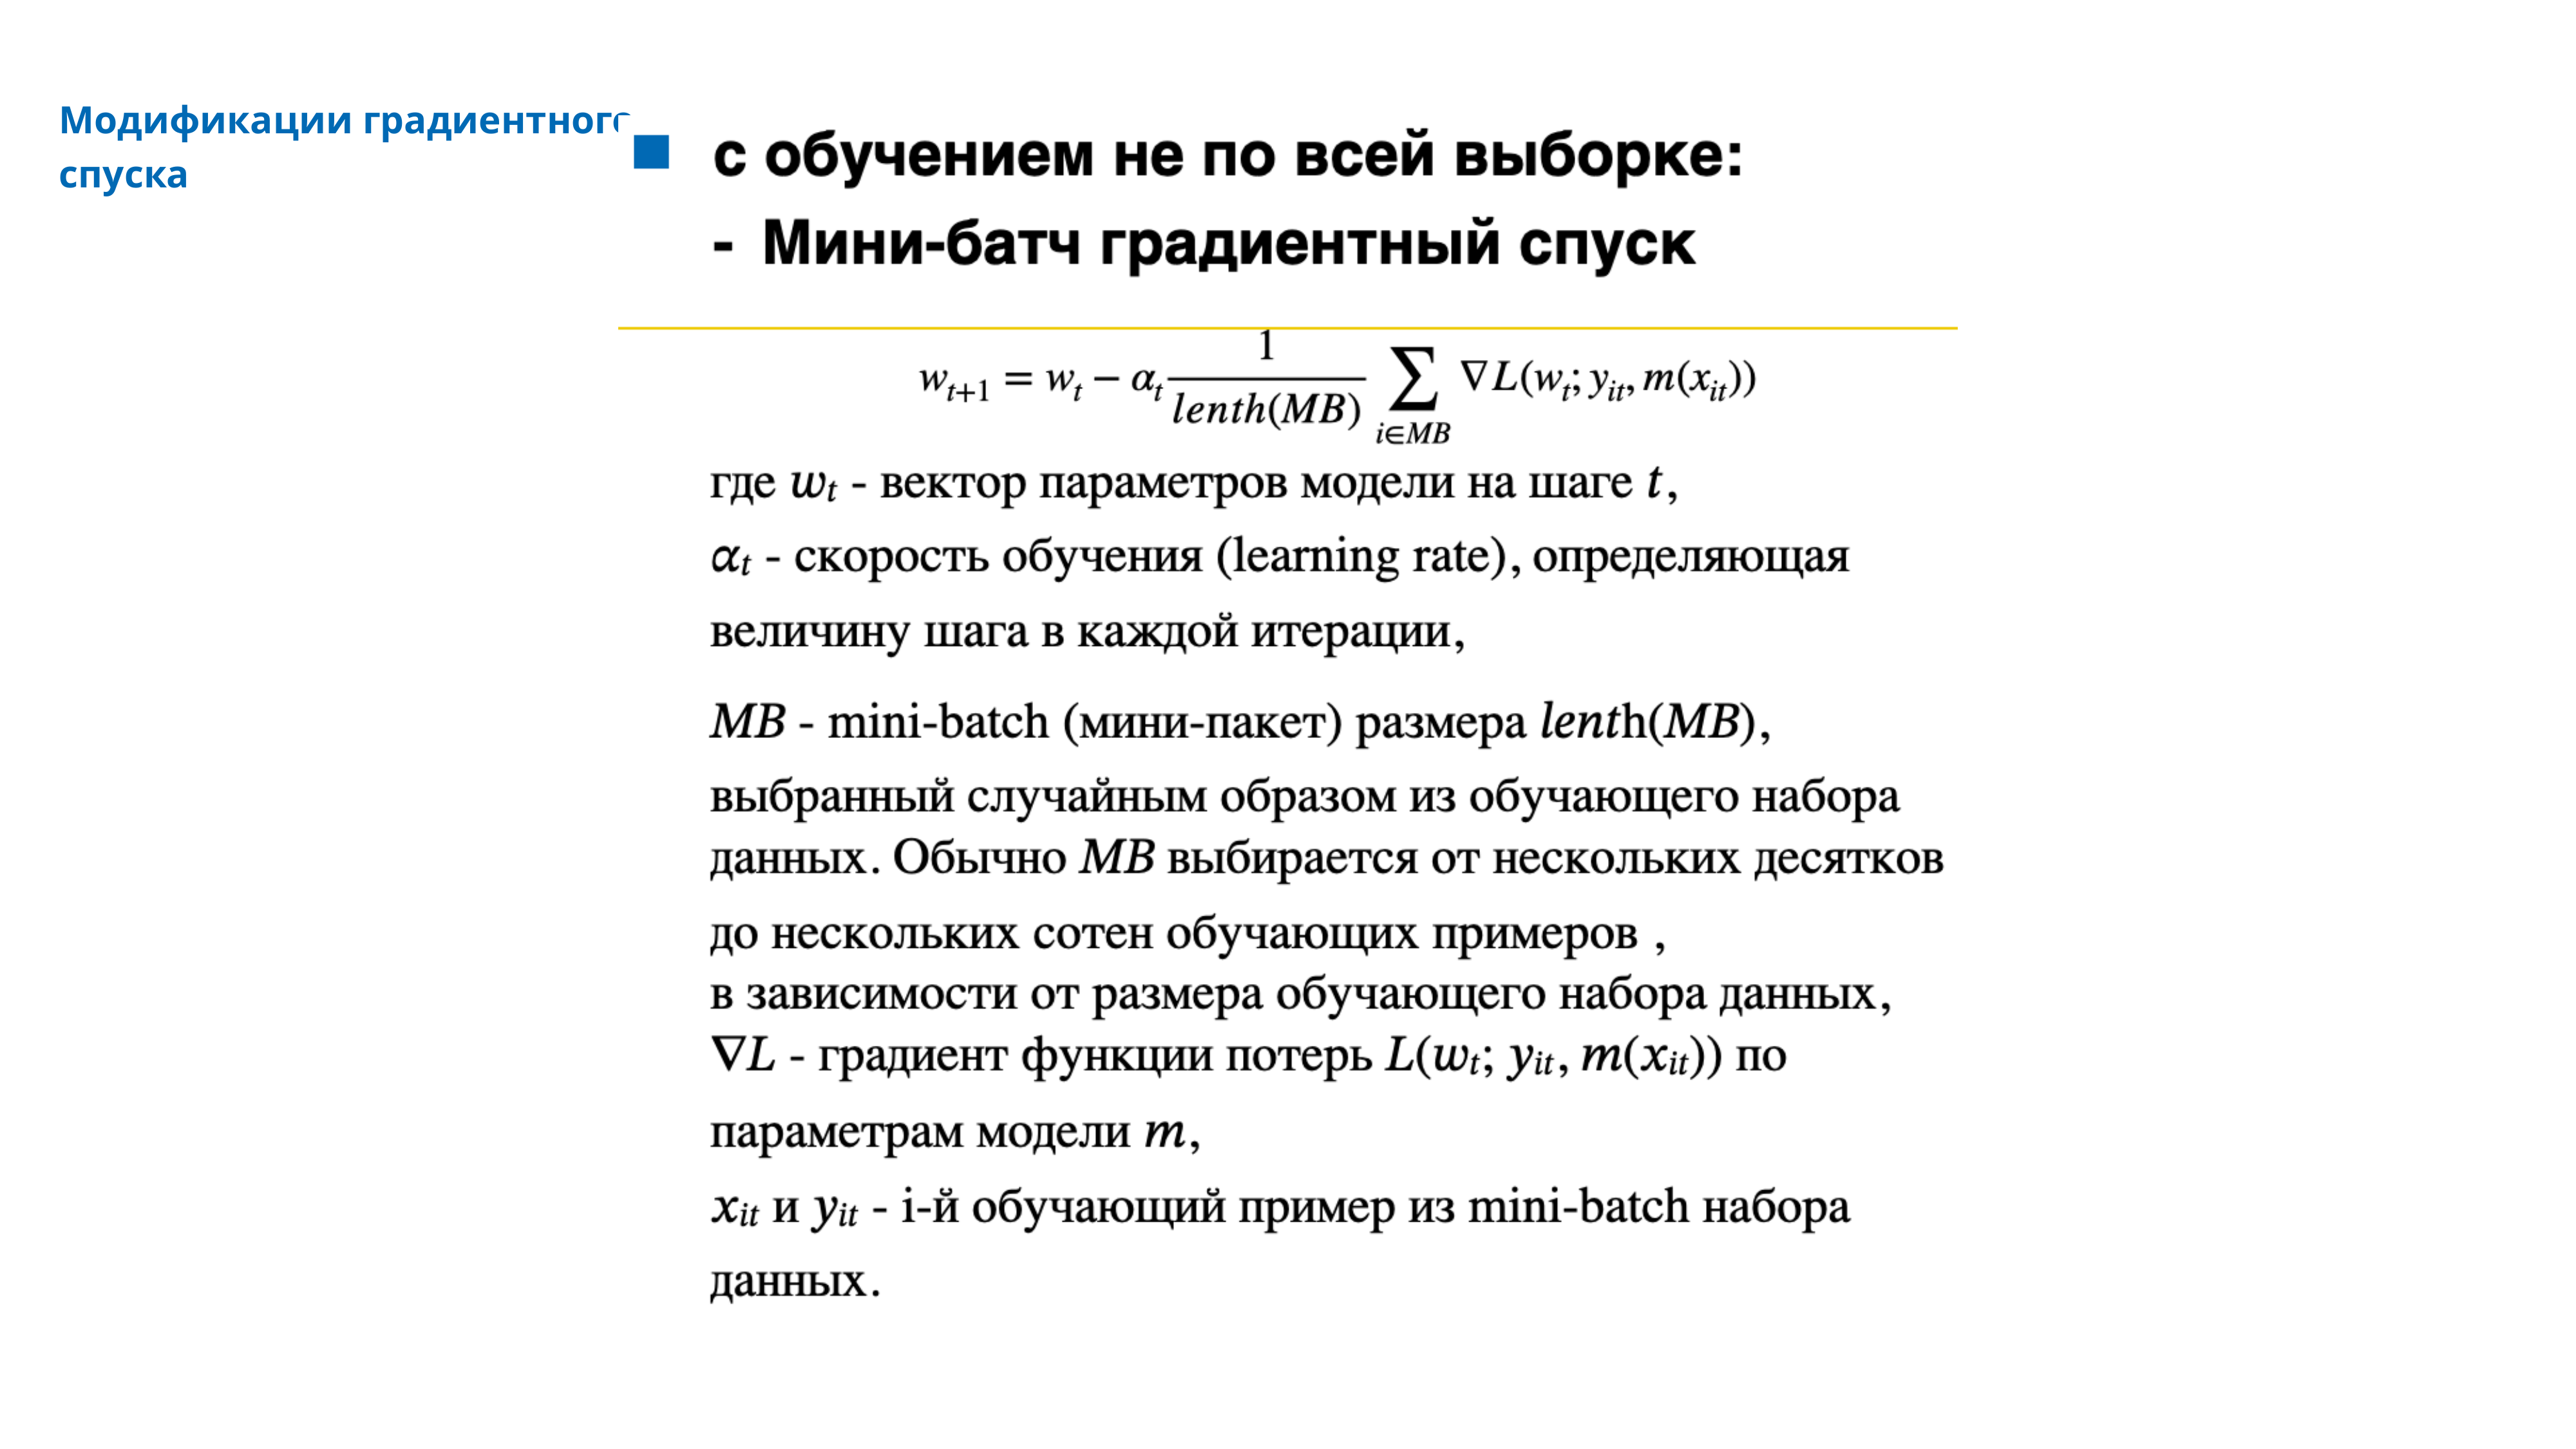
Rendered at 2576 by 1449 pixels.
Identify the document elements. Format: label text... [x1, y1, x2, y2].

text_box Модификации градиентного спуска [49, 77, 706, 205]
picture [618, 115, 1958, 1334]
